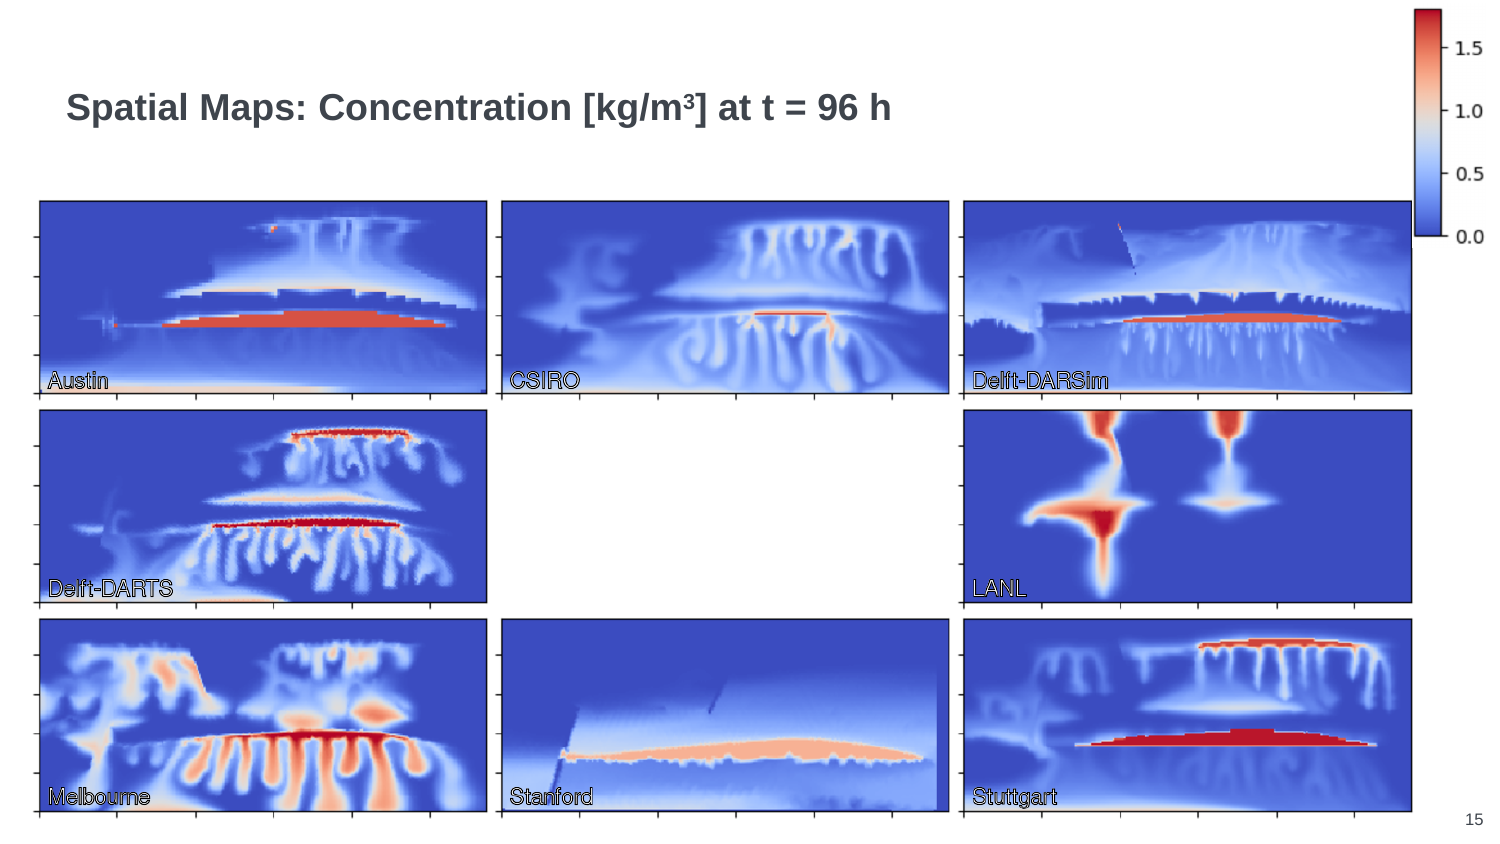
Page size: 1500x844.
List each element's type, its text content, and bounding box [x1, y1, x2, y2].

title Spatial Maps: Concentration [kg/m3] at t = 96 h [51, 72, 1412, 167]
slide_number 15 [1408, 786, 1499, 844]
picture [28, 3, 1486, 820]
